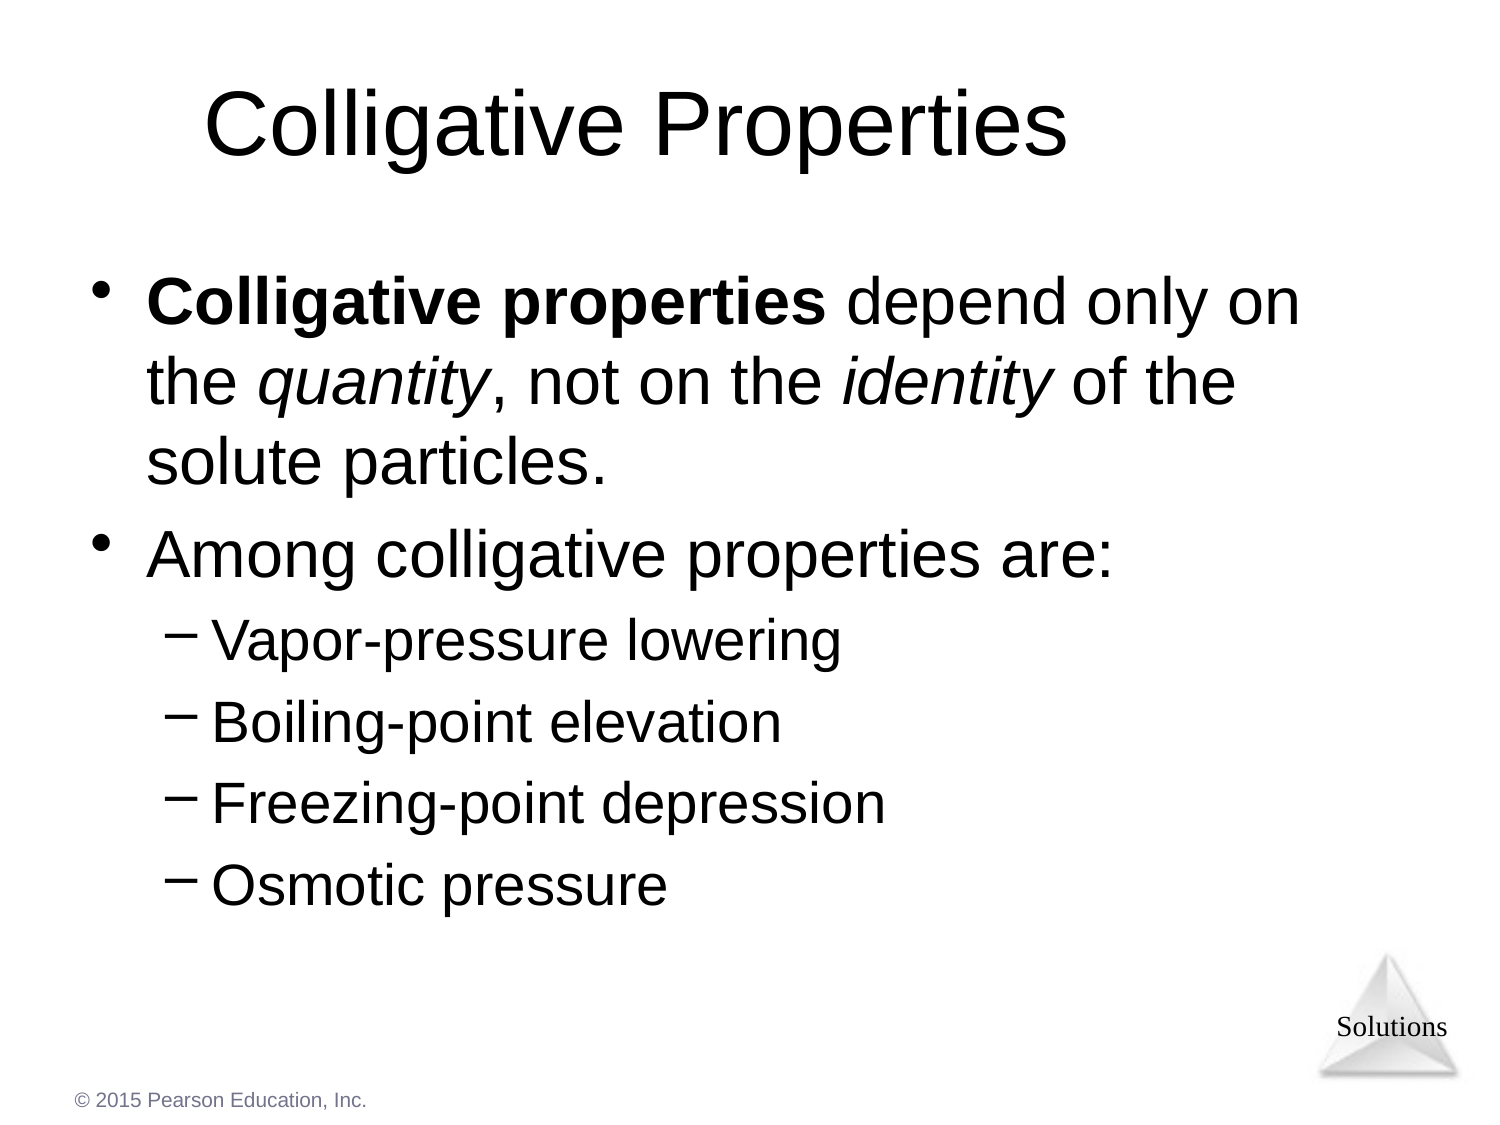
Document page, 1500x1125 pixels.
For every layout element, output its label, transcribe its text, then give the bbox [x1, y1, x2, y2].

title Colligative Properties [0, 24, 1275, 213]
picture [1275, 899, 1500, 1125]
list Colligative properties depend only on the quantity, not on the identity of the solute particles. Among colligative properties are: Vapor-pressure lowering Boiling-point elevation Freezing-point depression Osmotic pressure [75, 249, 1350, 1063]
